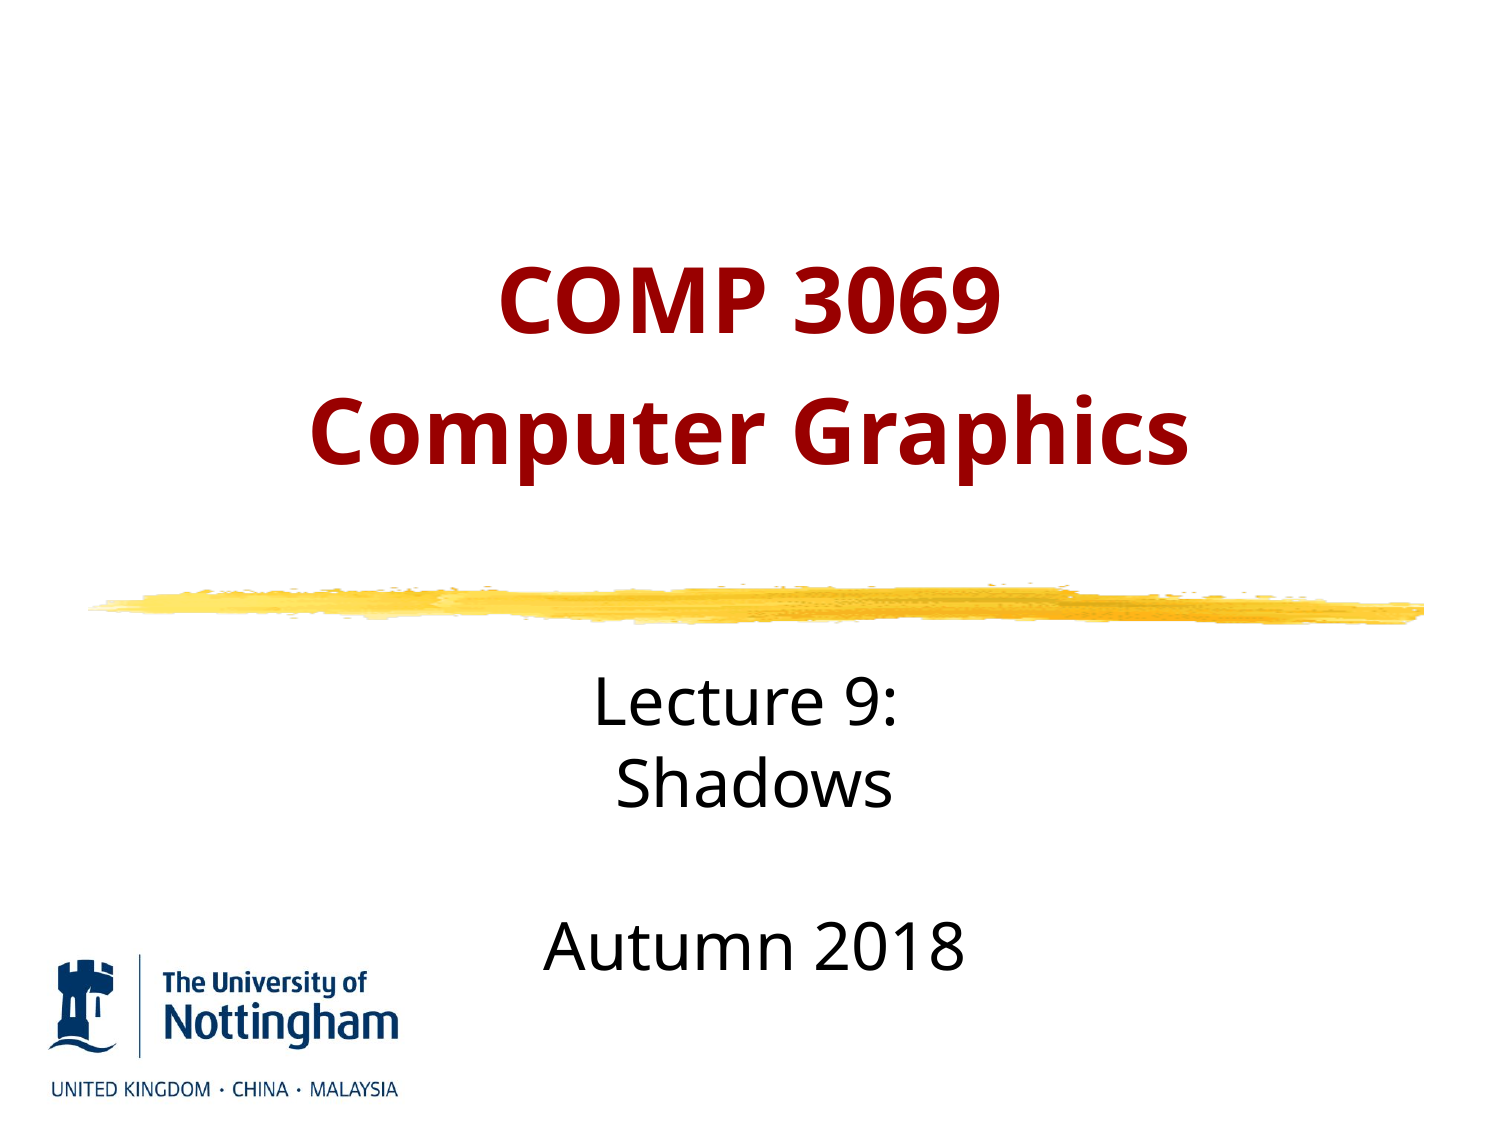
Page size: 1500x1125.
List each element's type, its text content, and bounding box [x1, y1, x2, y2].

picture [88, 578, 1424, 634]
picture [35, 948, 422, 1111]
subtitle Lecture 9: Shadows Autumn 2018 [229, 621, 1281, 1032]
title COMP 3069 Computer Graphics [111, 175, 1388, 528]
